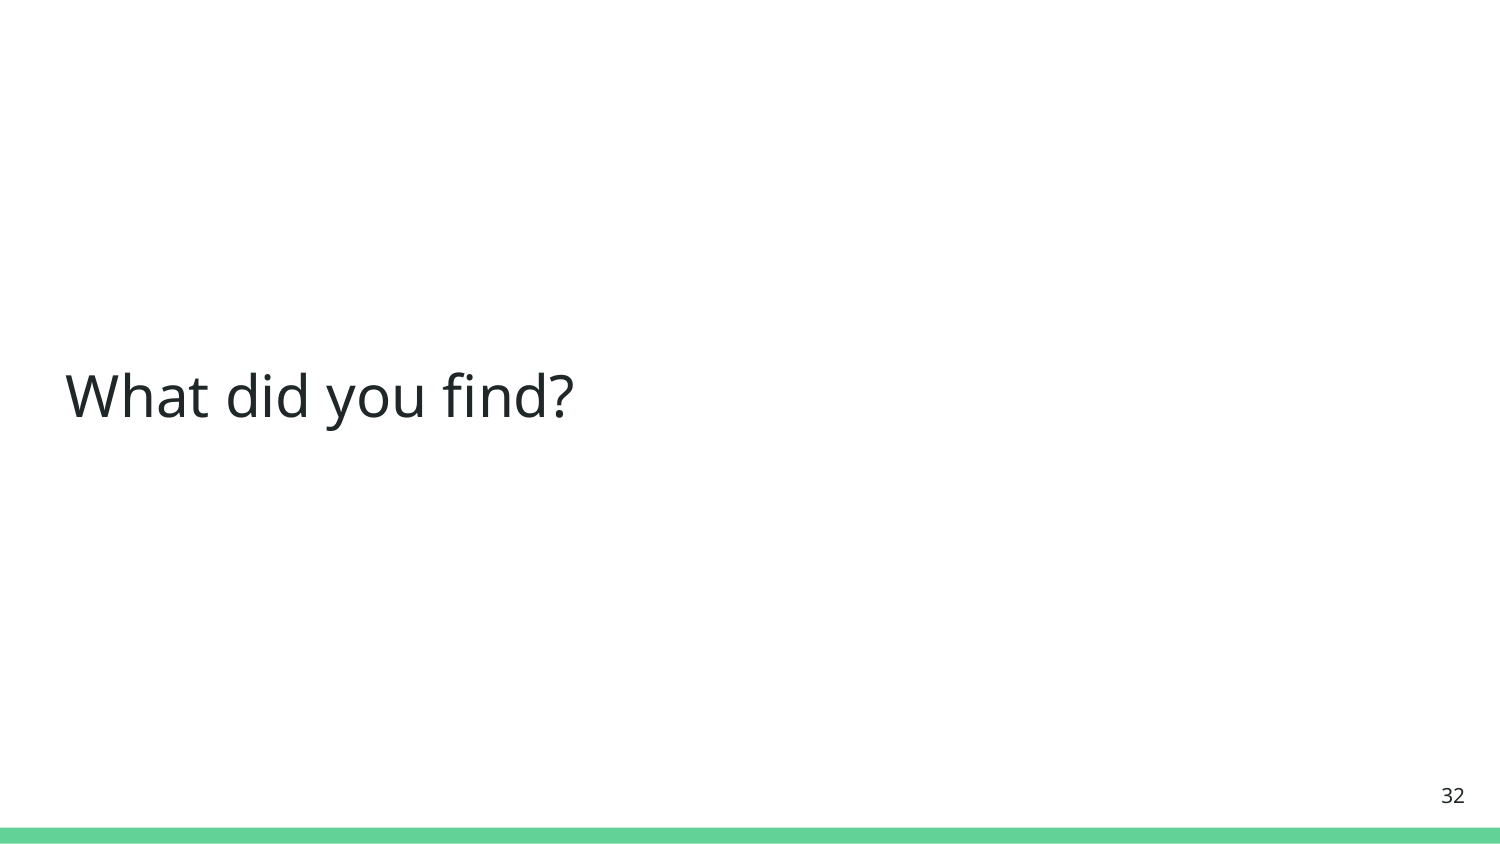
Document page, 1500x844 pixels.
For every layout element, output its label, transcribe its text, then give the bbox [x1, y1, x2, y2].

text_box <number> [1389, 764, 1480, 830]
text_box [51, 188, 1449, 750]
